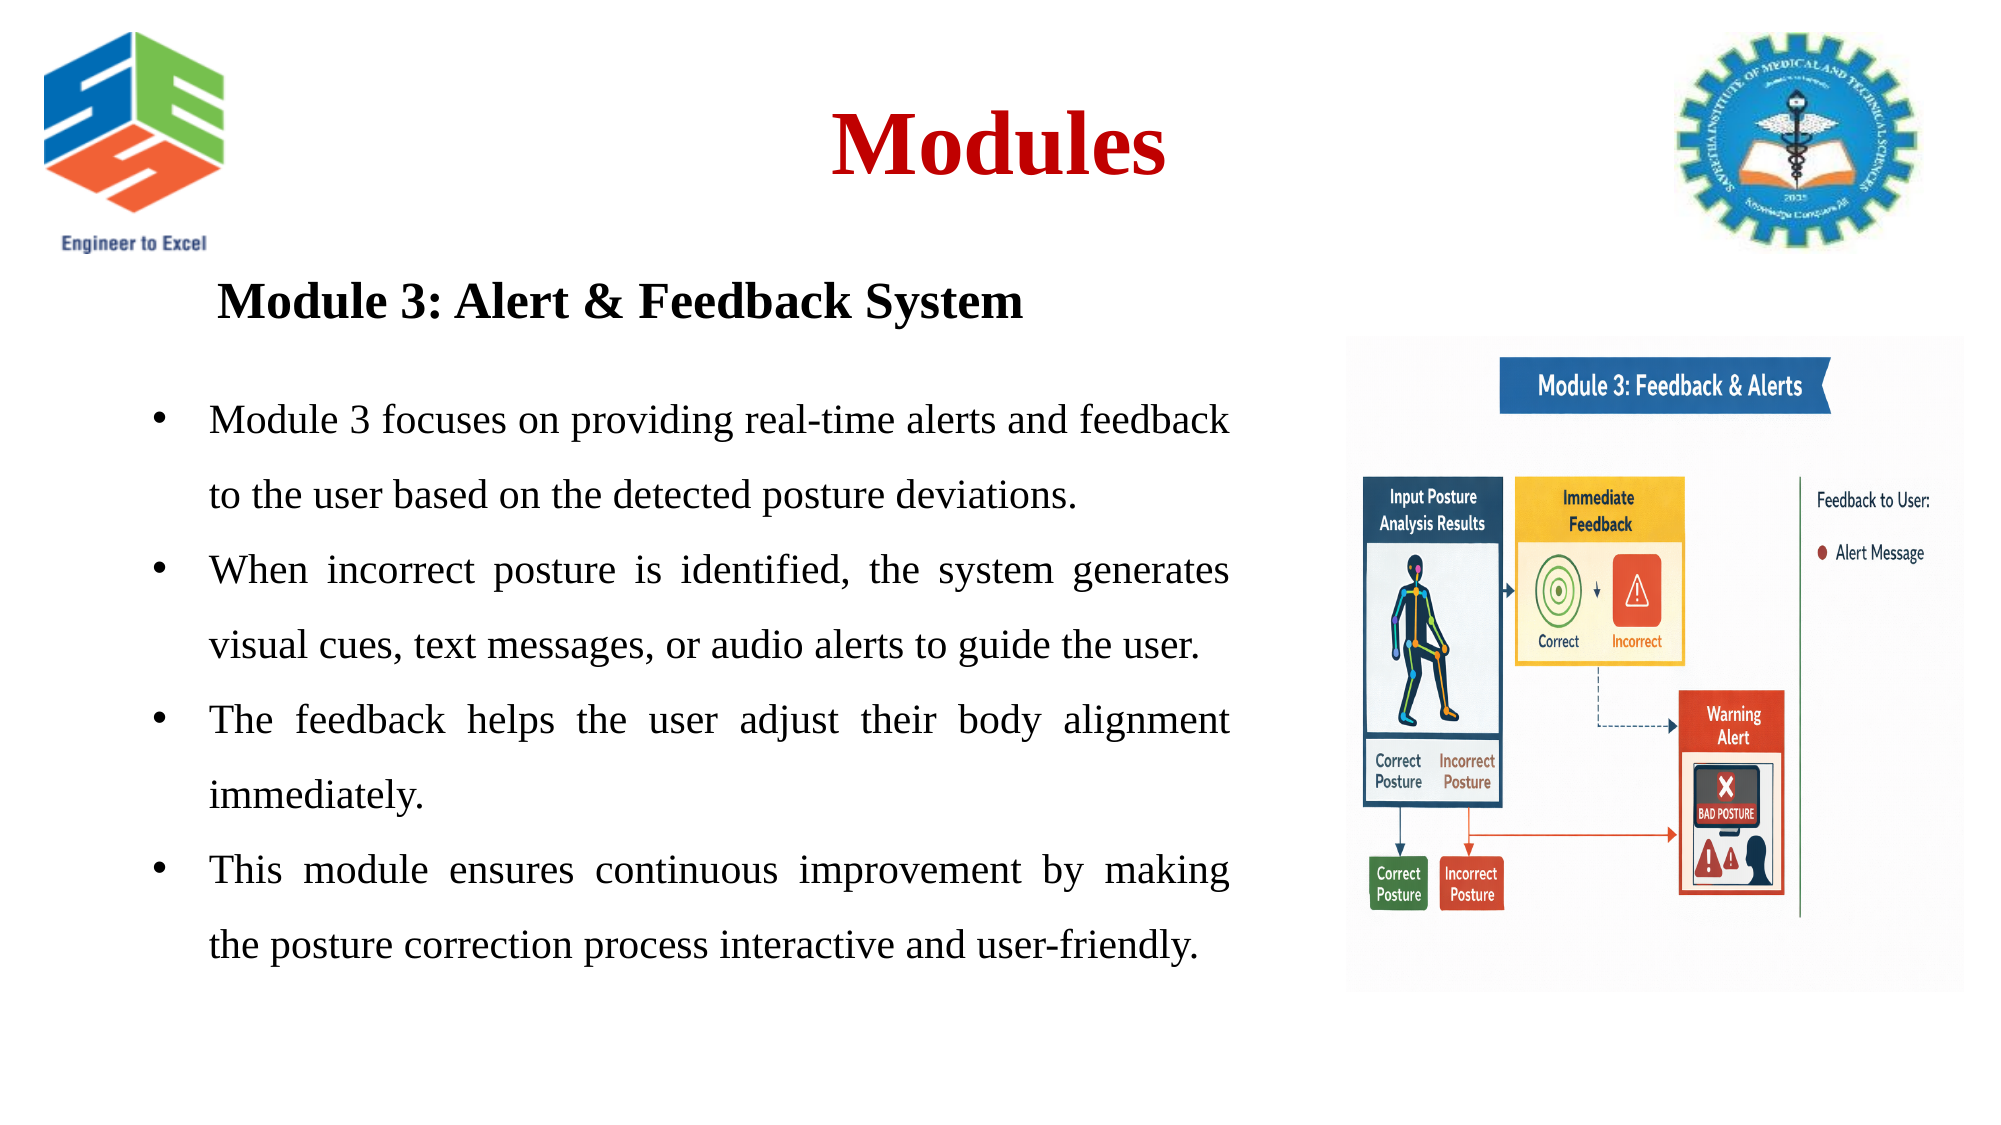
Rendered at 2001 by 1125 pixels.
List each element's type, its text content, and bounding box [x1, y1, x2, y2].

text_box Module 3: Alert & Feedback System [202, 258, 1129, 336]
text_box Modules [231, 51, 1674, 203]
picture [1674, 32, 1924, 254]
text_box Module 3 focuses on providing real-time alerts and feedback to the user based on the detected posture deviations. When incorrect posture is identified, the system generates visual cues, text messages, or audio alerts to guide the user. The feedback helps the user adjust their body alignment immediately. This module ensures continuous improvement by making the posture correction process interactive and user-friendly. [137, 359, 1247, 975]
picture [1346, 336, 1964, 992]
picture [44, 32, 231, 254]
